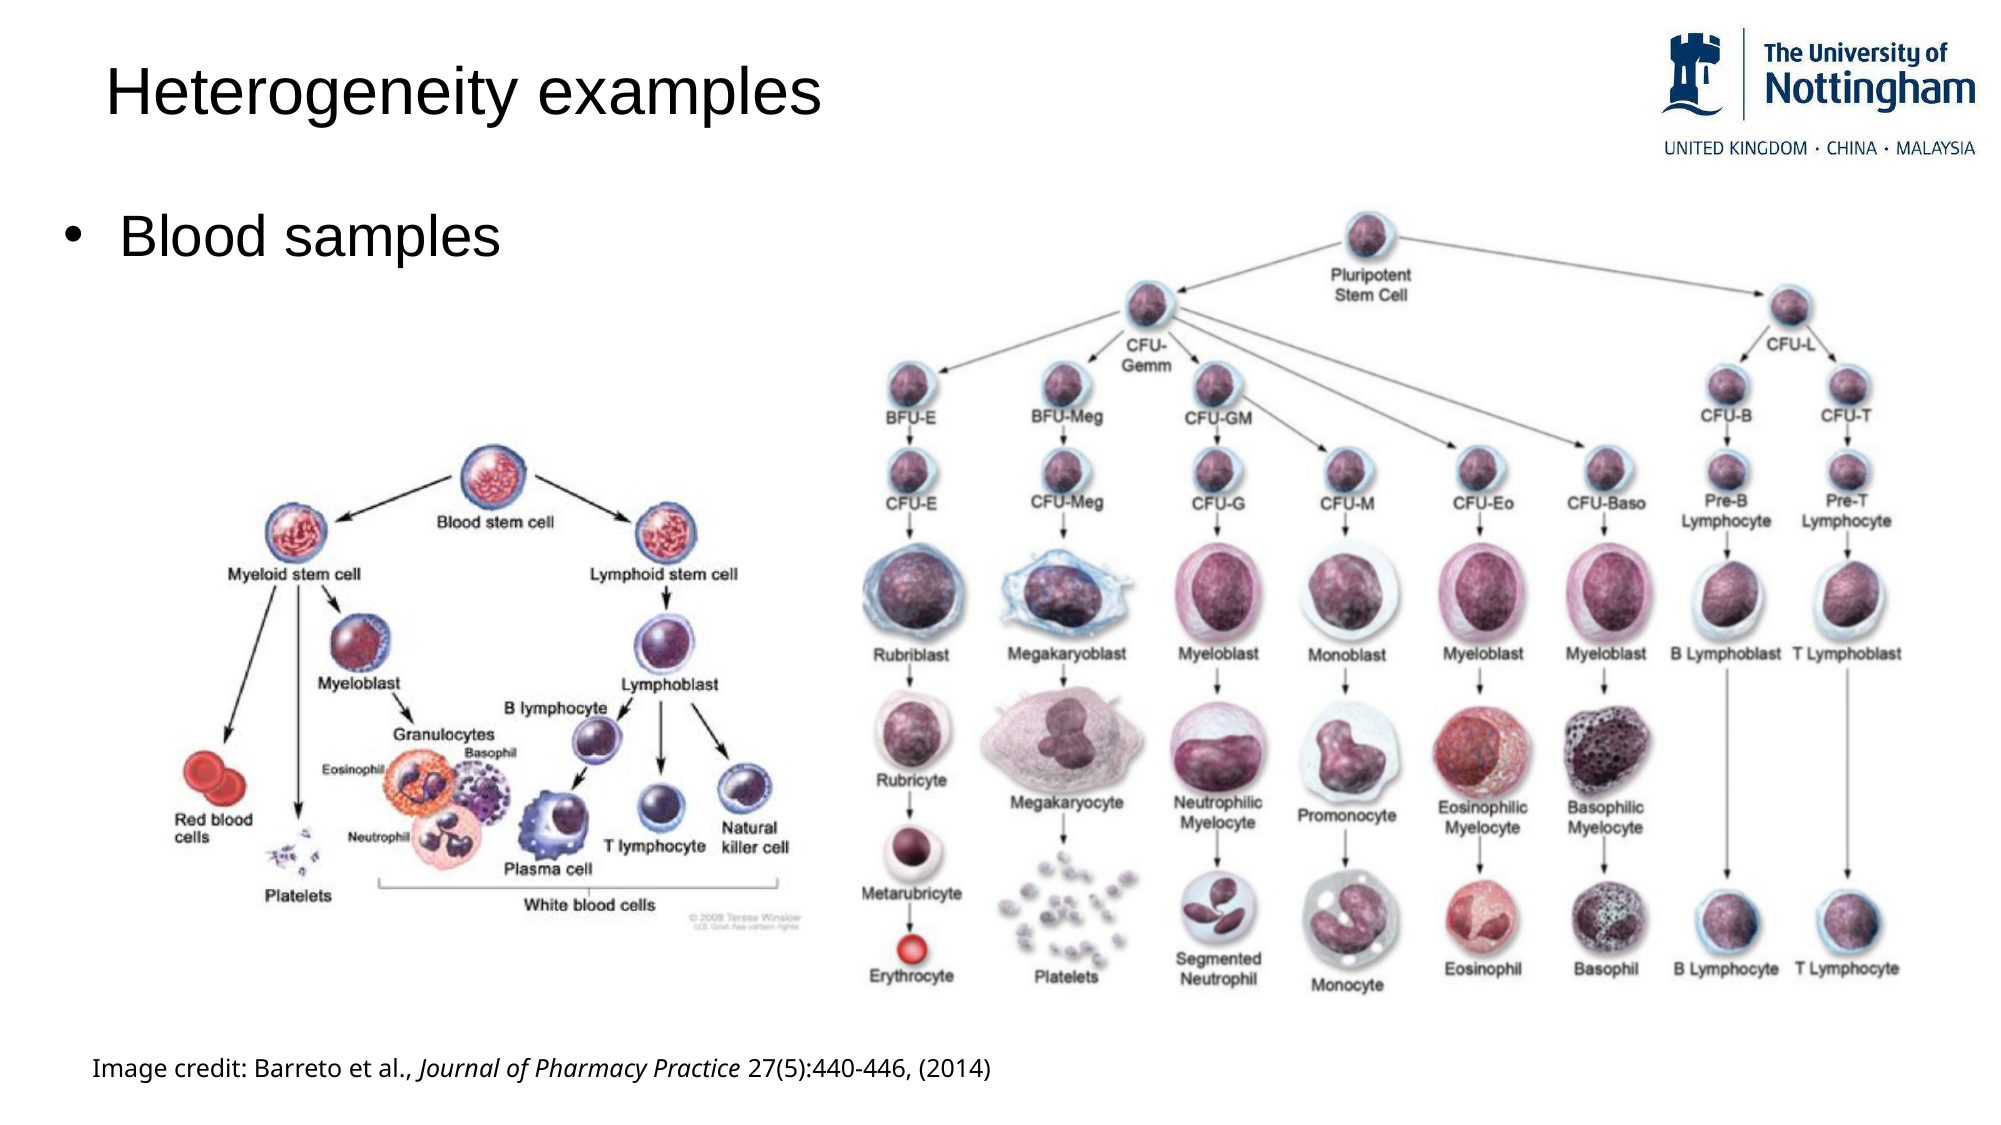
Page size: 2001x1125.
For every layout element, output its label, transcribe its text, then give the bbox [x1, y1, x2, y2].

picture [1654, 18, 1982, 164]
text_box Heterogeneity examples [90, 40, 839, 136]
picture [140, 206, 1910, 997]
text_box Image credit: Barreto et al., Journal of Pharmacy Practice 27(5):440-446, (2014) [77, 1045, 1893, 1090]
text_box Blood samples [48, 155, 1380, 276]
